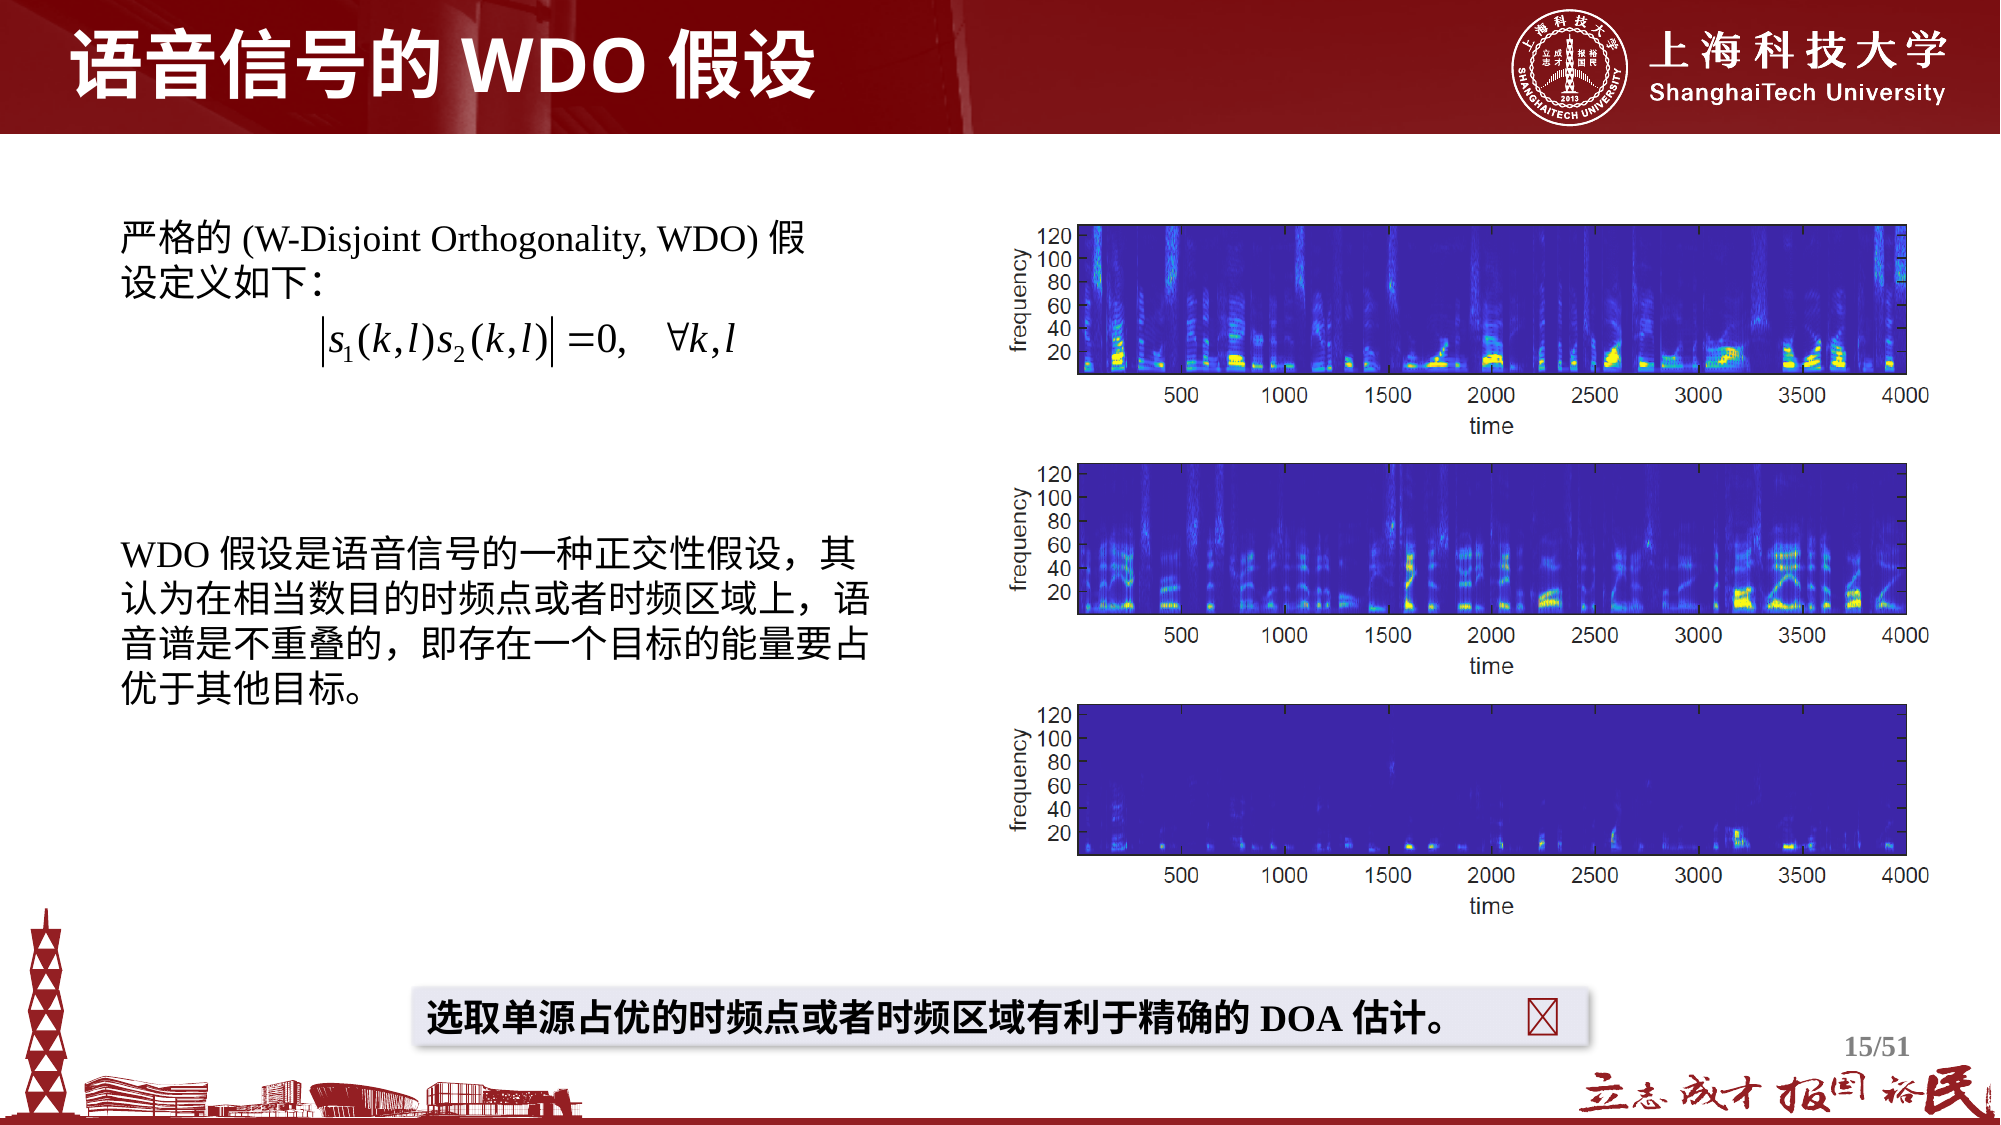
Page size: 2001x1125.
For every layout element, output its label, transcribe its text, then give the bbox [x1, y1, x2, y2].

slide_number 15/51 [1476, 1014, 1926, 1075]
picture [999, 202, 1944, 923]
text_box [105, 206, 852, 371]
text_box 选取单源占优的时频点或者时频区域有利于精确的DOA估计。 🙂 [414, 989, 1586, 1043]
text_box WDO假设是语音信号的一种正交性假设，其认为在相当数目的时频点或者时频区域上，语音谱是不重叠的，即存在一个目标的能量要占优于其他目标。 [105, 522, 897, 718]
title 语音信号的WDO假设 [53, 16, 1477, 121]
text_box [1008, 549, 1159, 594]
